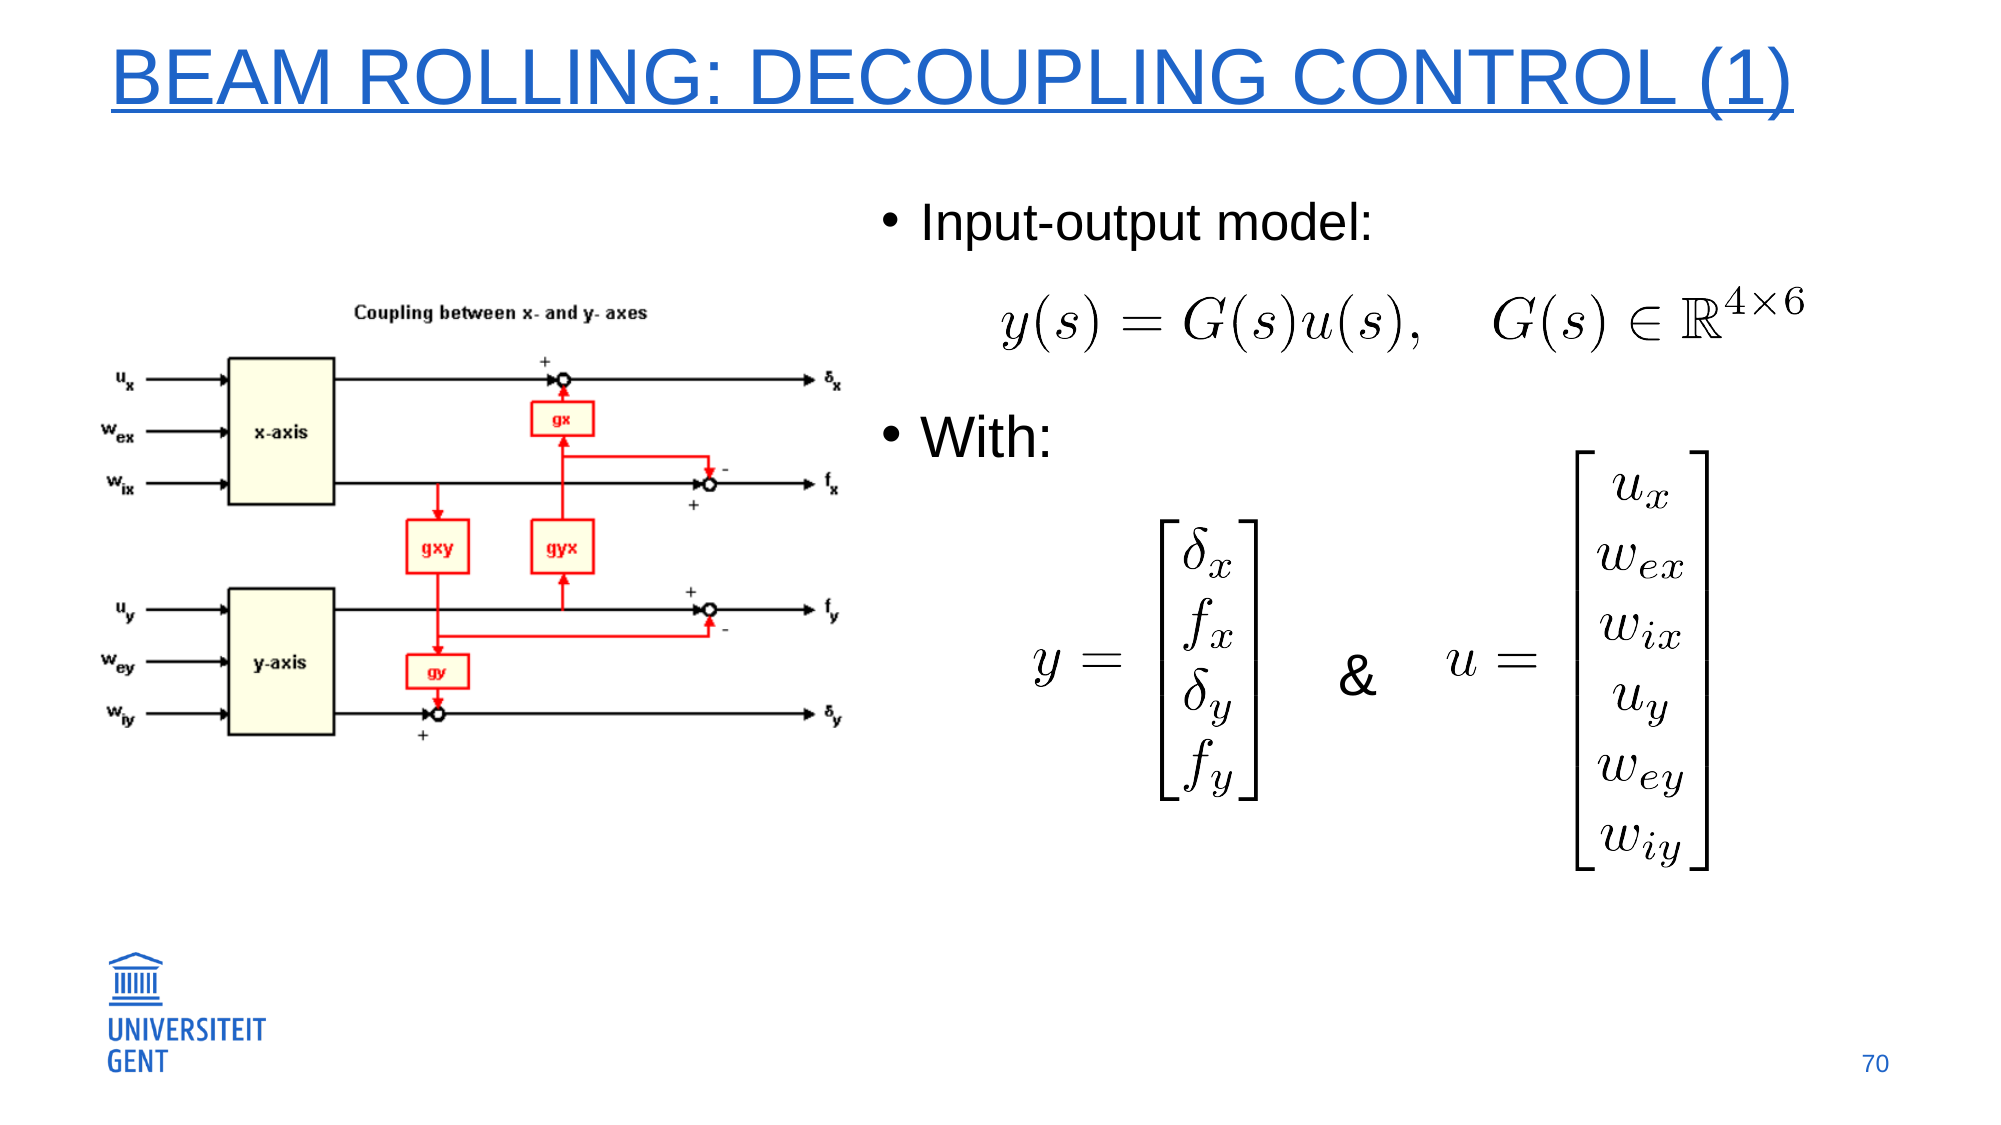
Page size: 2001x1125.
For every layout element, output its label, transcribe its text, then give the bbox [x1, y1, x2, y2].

picture [1446, 450, 1709, 871]
text_box & [1324, 615, 1427, 715]
picture [55, 911, 323, 1125]
slide_number 70 [1798, 1032, 1905, 1092]
title Beam Rolling: decoupling control (1) [95, 29, 1908, 129]
text_box Input-output model: [866, 167, 1782, 258]
picture [1001, 286, 1804, 353]
picture [74, 272, 901, 801]
picture [1033, 519, 1258, 801]
text_box With: [901, 377, 1447, 477]
